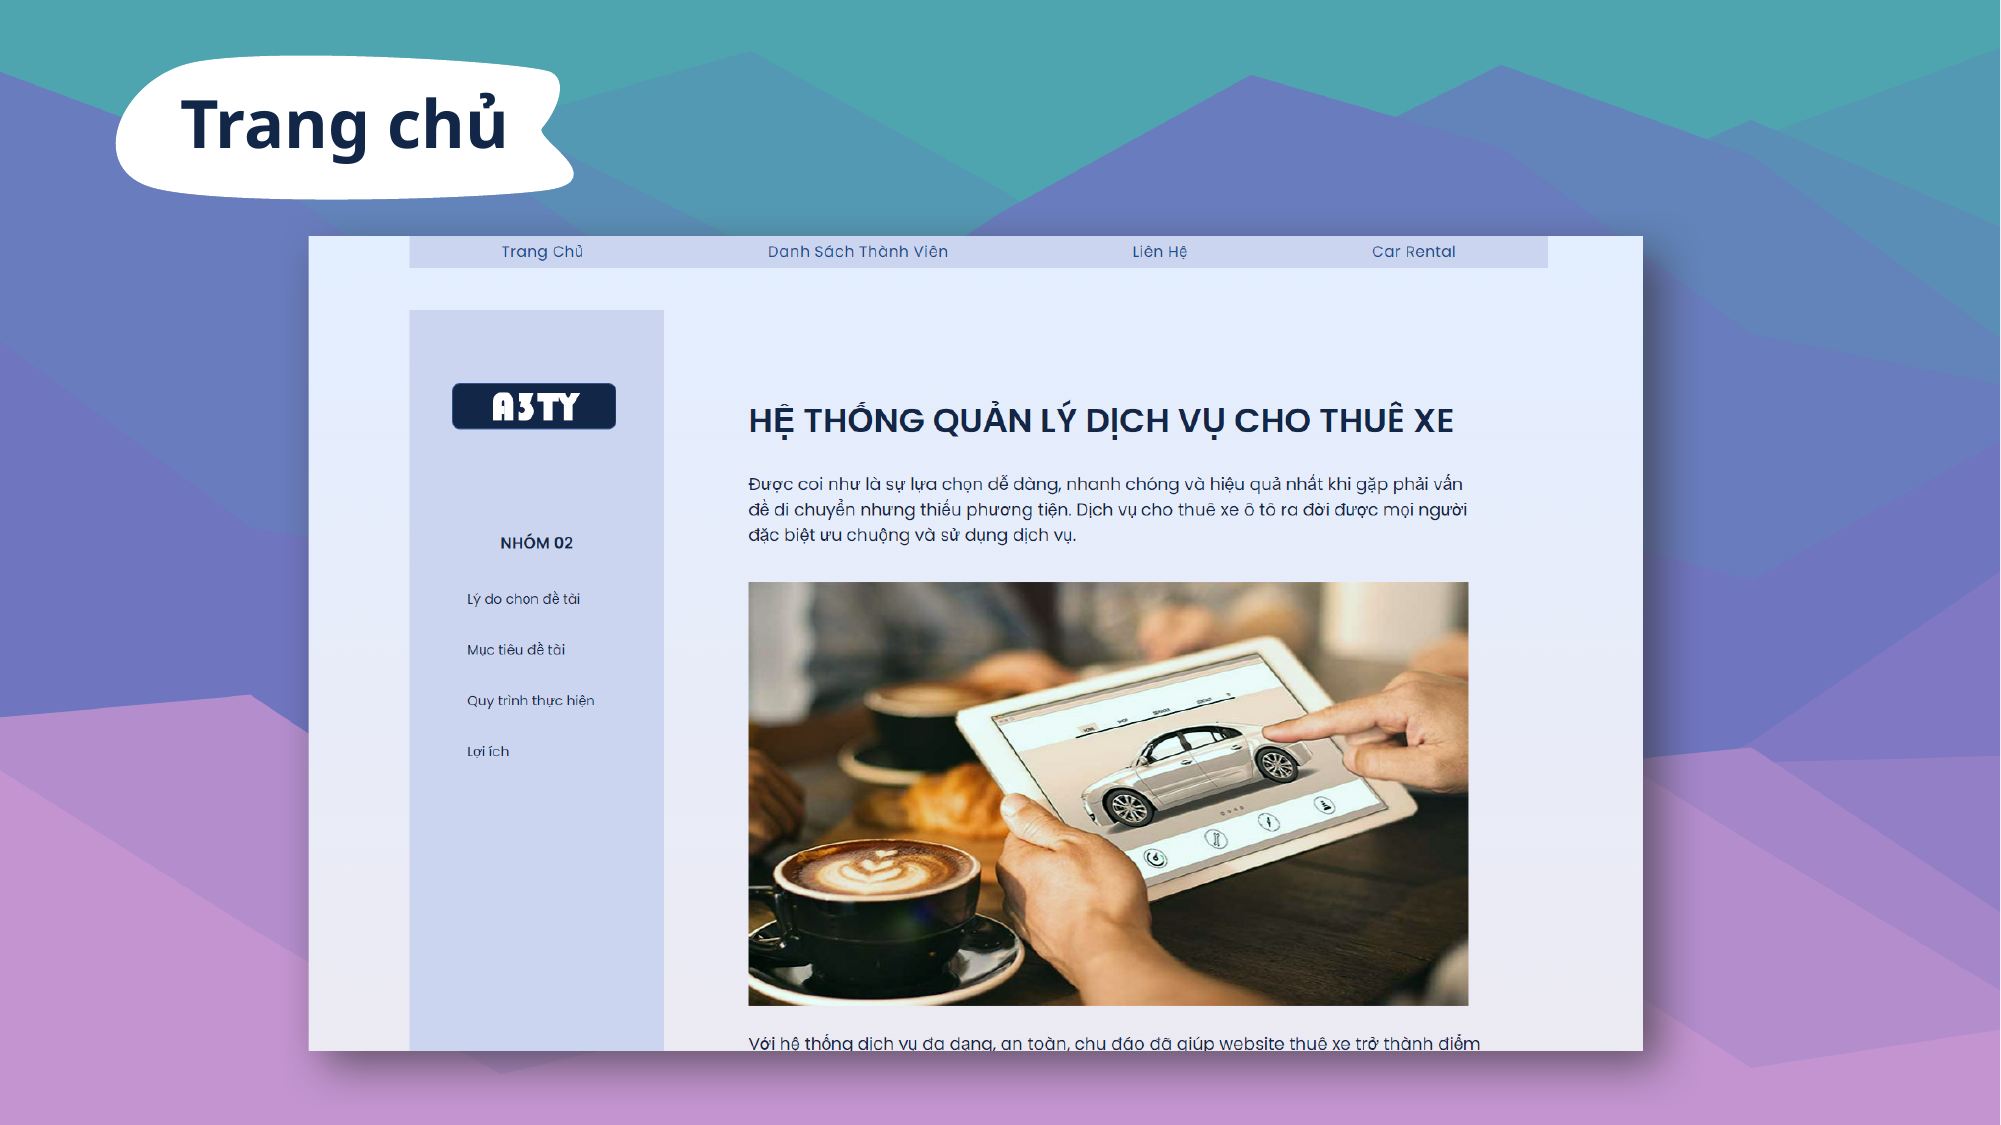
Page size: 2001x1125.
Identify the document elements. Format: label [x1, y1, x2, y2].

picture [0, 0, 2001, 1125]
text_box [116, 56, 573, 199]
